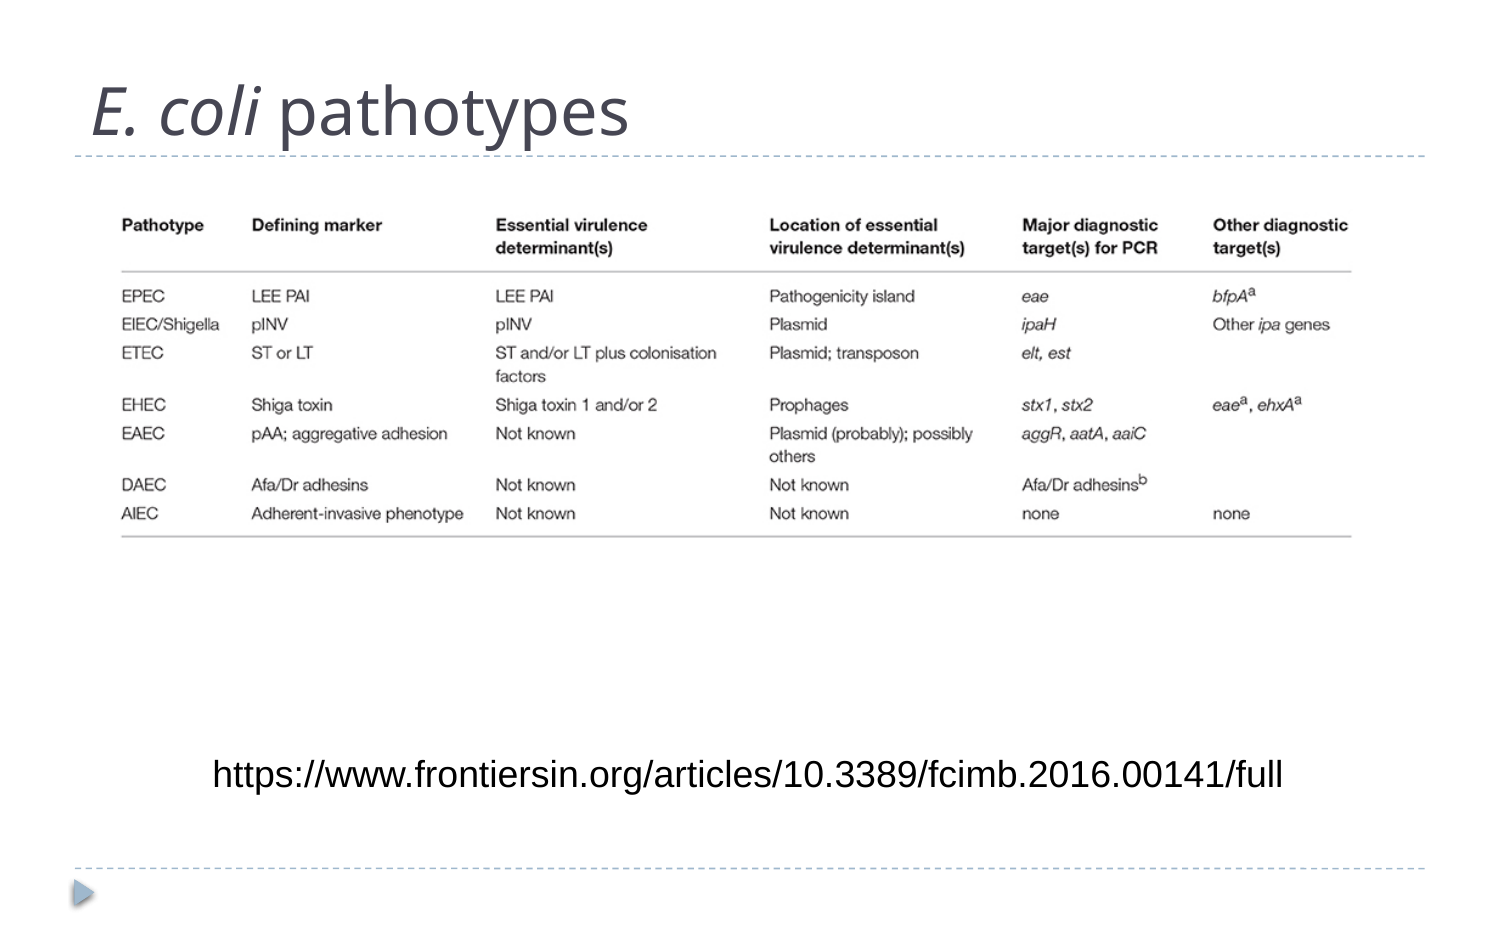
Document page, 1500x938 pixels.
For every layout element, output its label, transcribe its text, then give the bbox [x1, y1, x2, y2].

title E. coli pathotypes [75, 31, 1425, 157]
text_box https://www.frontiersin.org/articles/10.3389/fcimb.2016.00141/full [197, 742, 1354, 802]
picture [105, 206, 1375, 541]
